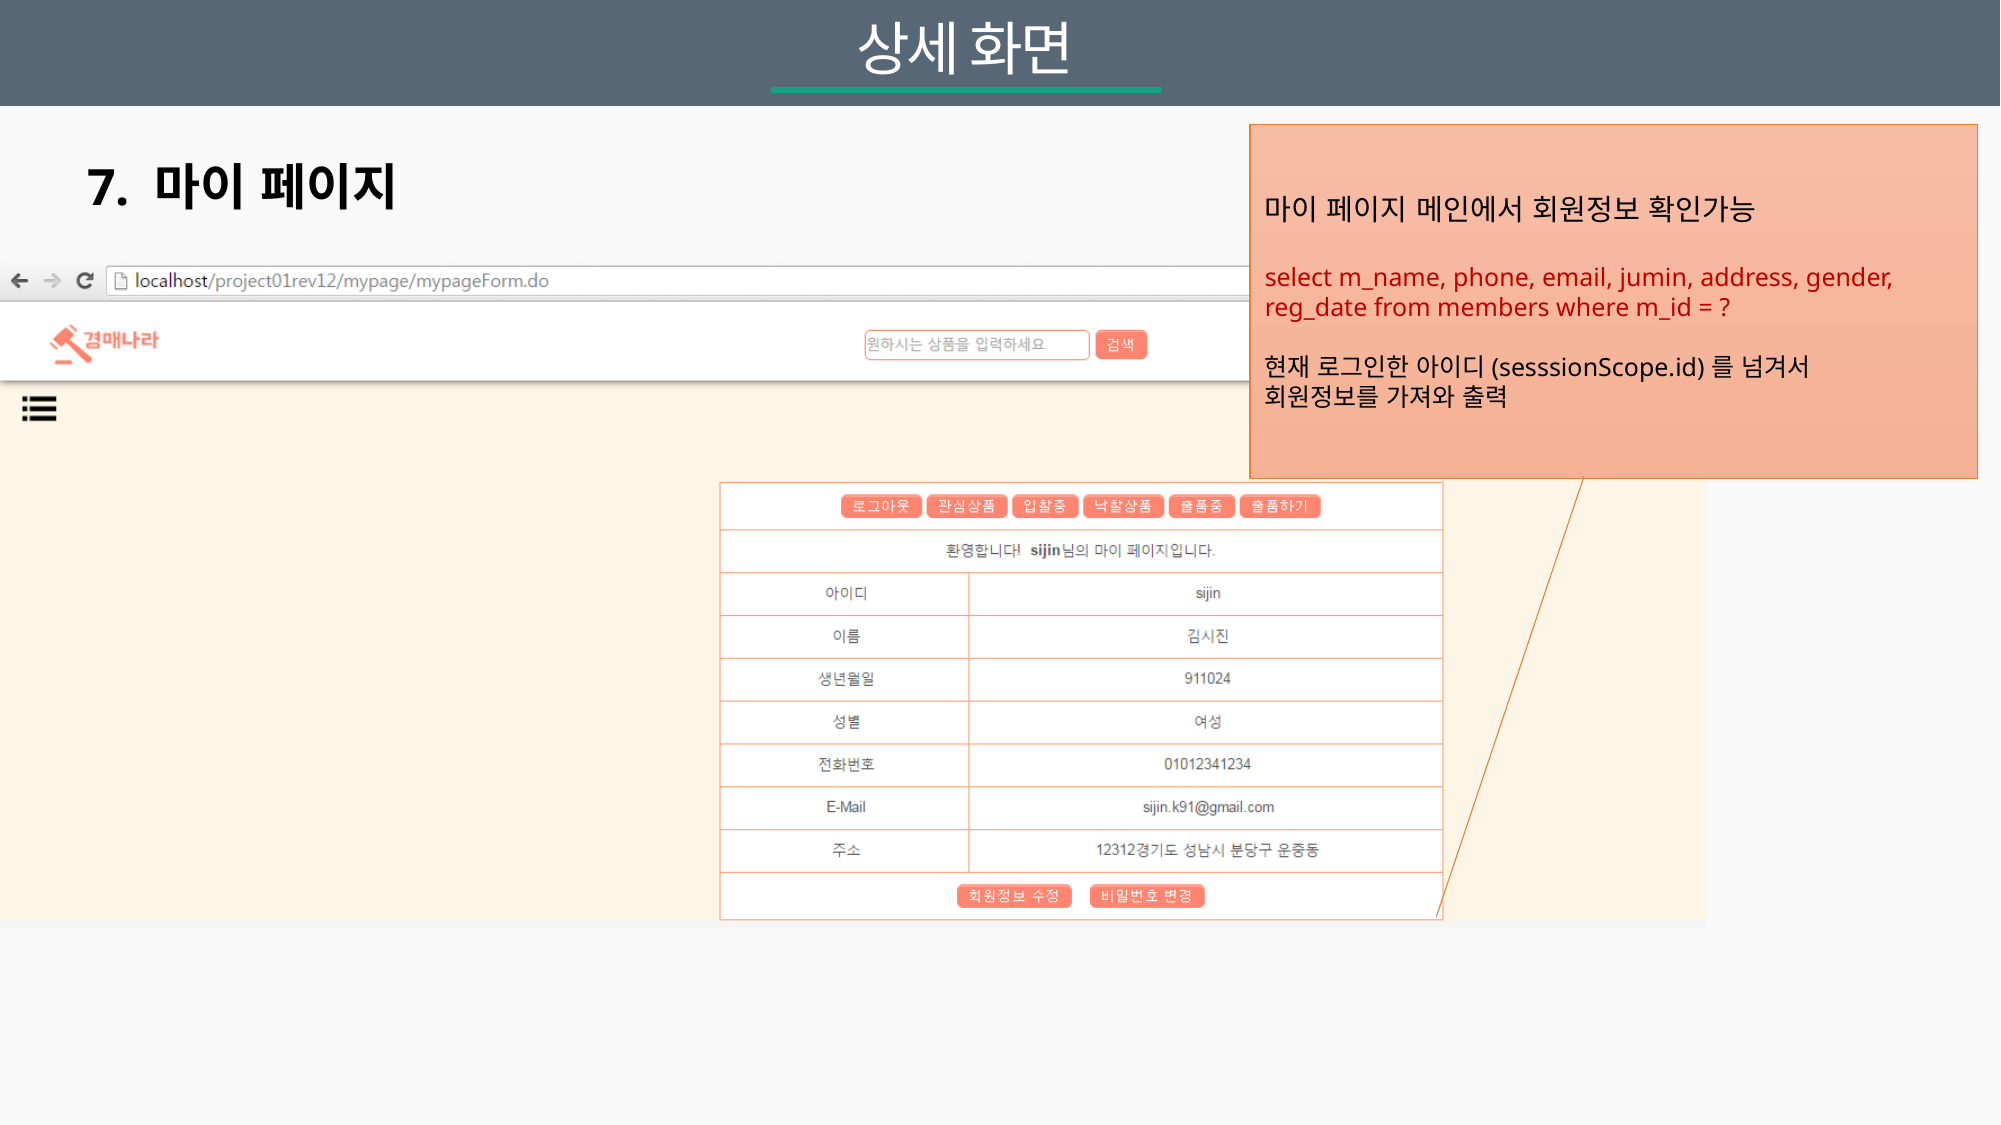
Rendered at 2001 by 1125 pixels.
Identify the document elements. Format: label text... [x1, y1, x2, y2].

text_box 7. 마이 페이지 [72, 147, 1192, 223]
text_box [0, 0, 2000, 107]
picture [0, 262, 1707, 928]
text_box 마이 페이지 메인에서 회원정보 확인가능 select m_name, phone, email, jumin, address, gender, reg_date from members where m_id = ? 현재 로그인한 아이디(sesssionScope.id)를 넘겨서 회원정보를 가져와 출력 [1249, 124, 1978, 479]
text_box 상세 화면 [611, 4, 1319, 90]
